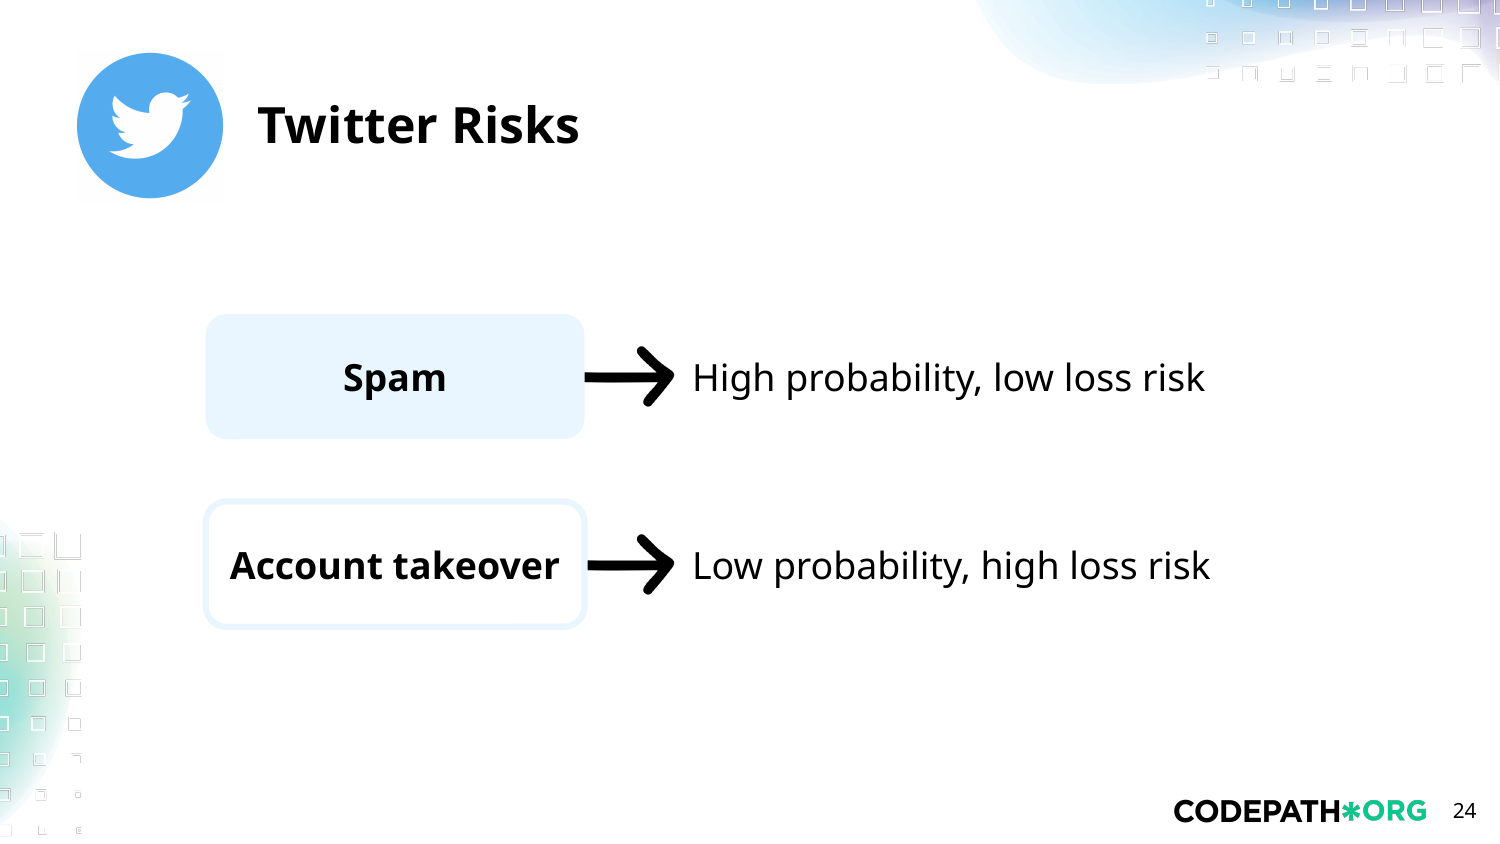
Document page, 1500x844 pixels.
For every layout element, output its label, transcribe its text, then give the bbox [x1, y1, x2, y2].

title Twitter Risks [242, 78, 1426, 173]
text_box High probability, low loss risk [677, 287, 1295, 466]
picture [584, 531, 678, 597]
text_box Low probability, high loss risk [677, 474, 1295, 654]
slide_number ‹#› [1401, 786, 1492, 837]
picture [0, 451, 166, 844]
picture [584, 344, 678, 410]
text_box Spam [205, 313, 585, 440]
picture [1173, 799, 1401, 823]
picture [950, 0, 1500, 96]
text_box Account takeover [205, 501, 585, 627]
picture [76, 50, 224, 202]
